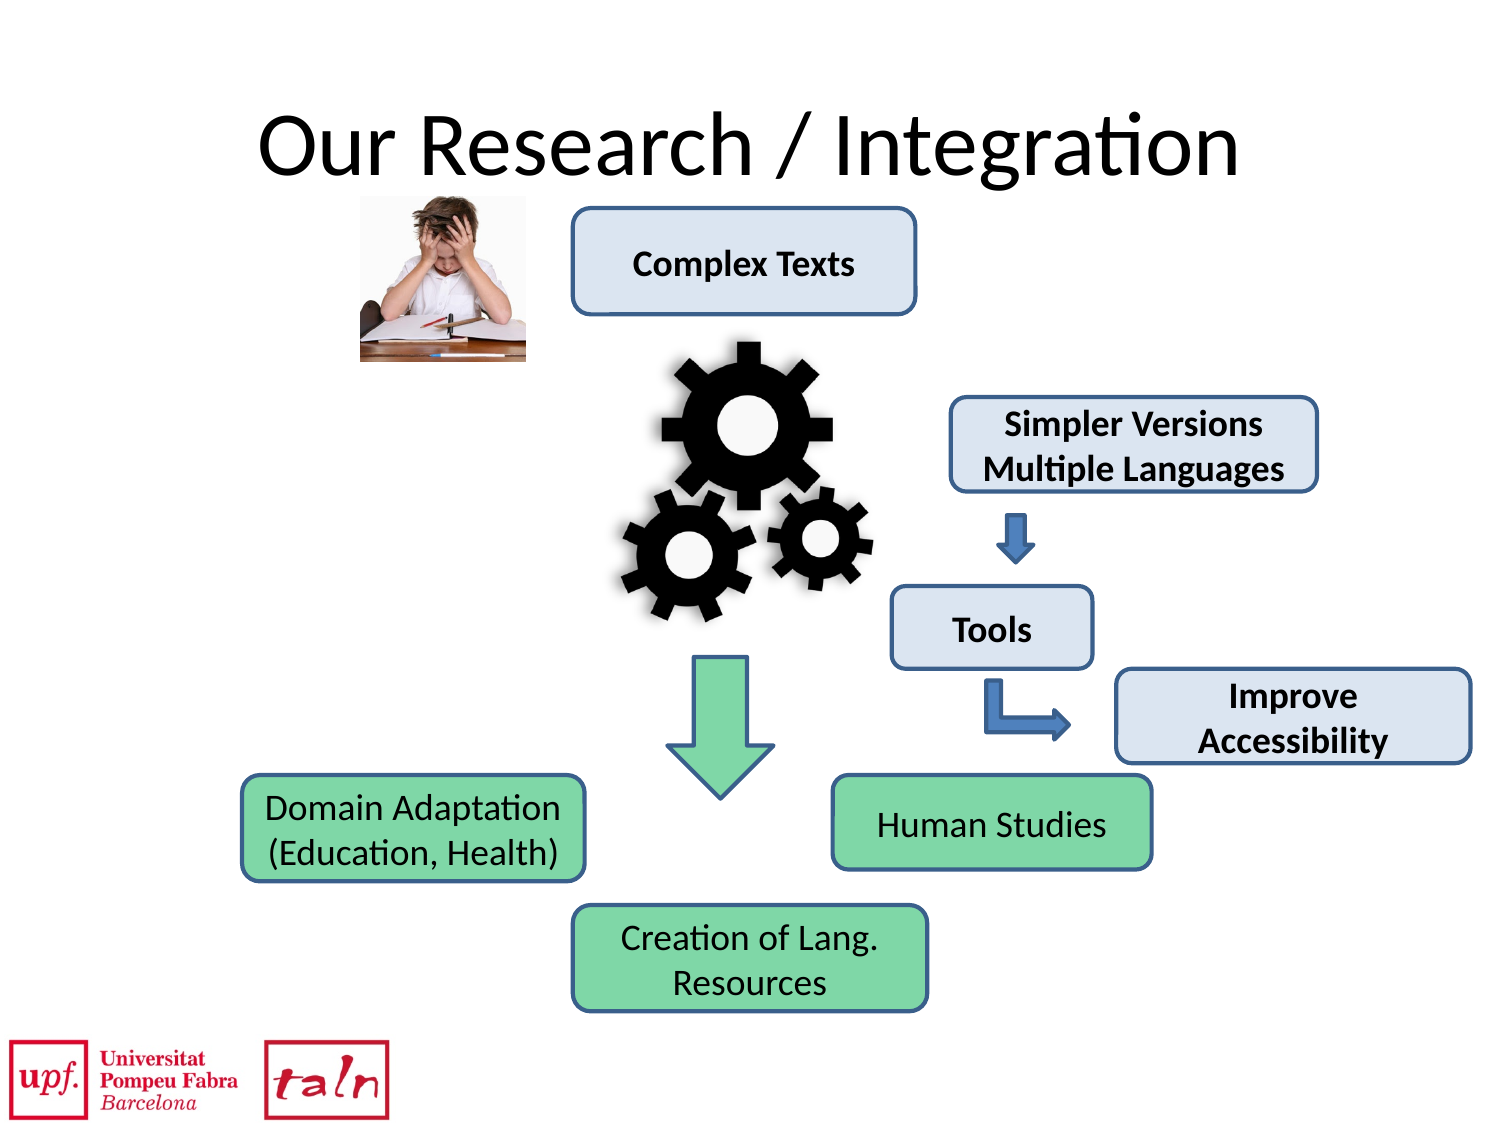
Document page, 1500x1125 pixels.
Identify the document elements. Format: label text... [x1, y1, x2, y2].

picture [359, 195, 526, 362]
text_box Creation of Lang. Resources [570, 902, 930, 1014]
text_box Complex Texts [570, 205, 918, 317]
text_box [984, 678, 1072, 742]
text_box Human Studies [830, 772, 1154, 872]
text_box Improve Accessibility [1114, 666, 1473, 766]
title Our Research / Integration [75, 45, 1425, 233]
text_box Domain Adaptation (Education, Health) [239, 772, 587, 884]
text_box Simpler Versions Multiple Languages [948, 394, 1320, 494]
picture [599, 325, 881, 635]
picture [4, 1034, 396, 1125]
text_box [665, 654, 776, 801]
text_box Tools [889, 583, 1095, 671]
text_box [996, 513, 1036, 565]
